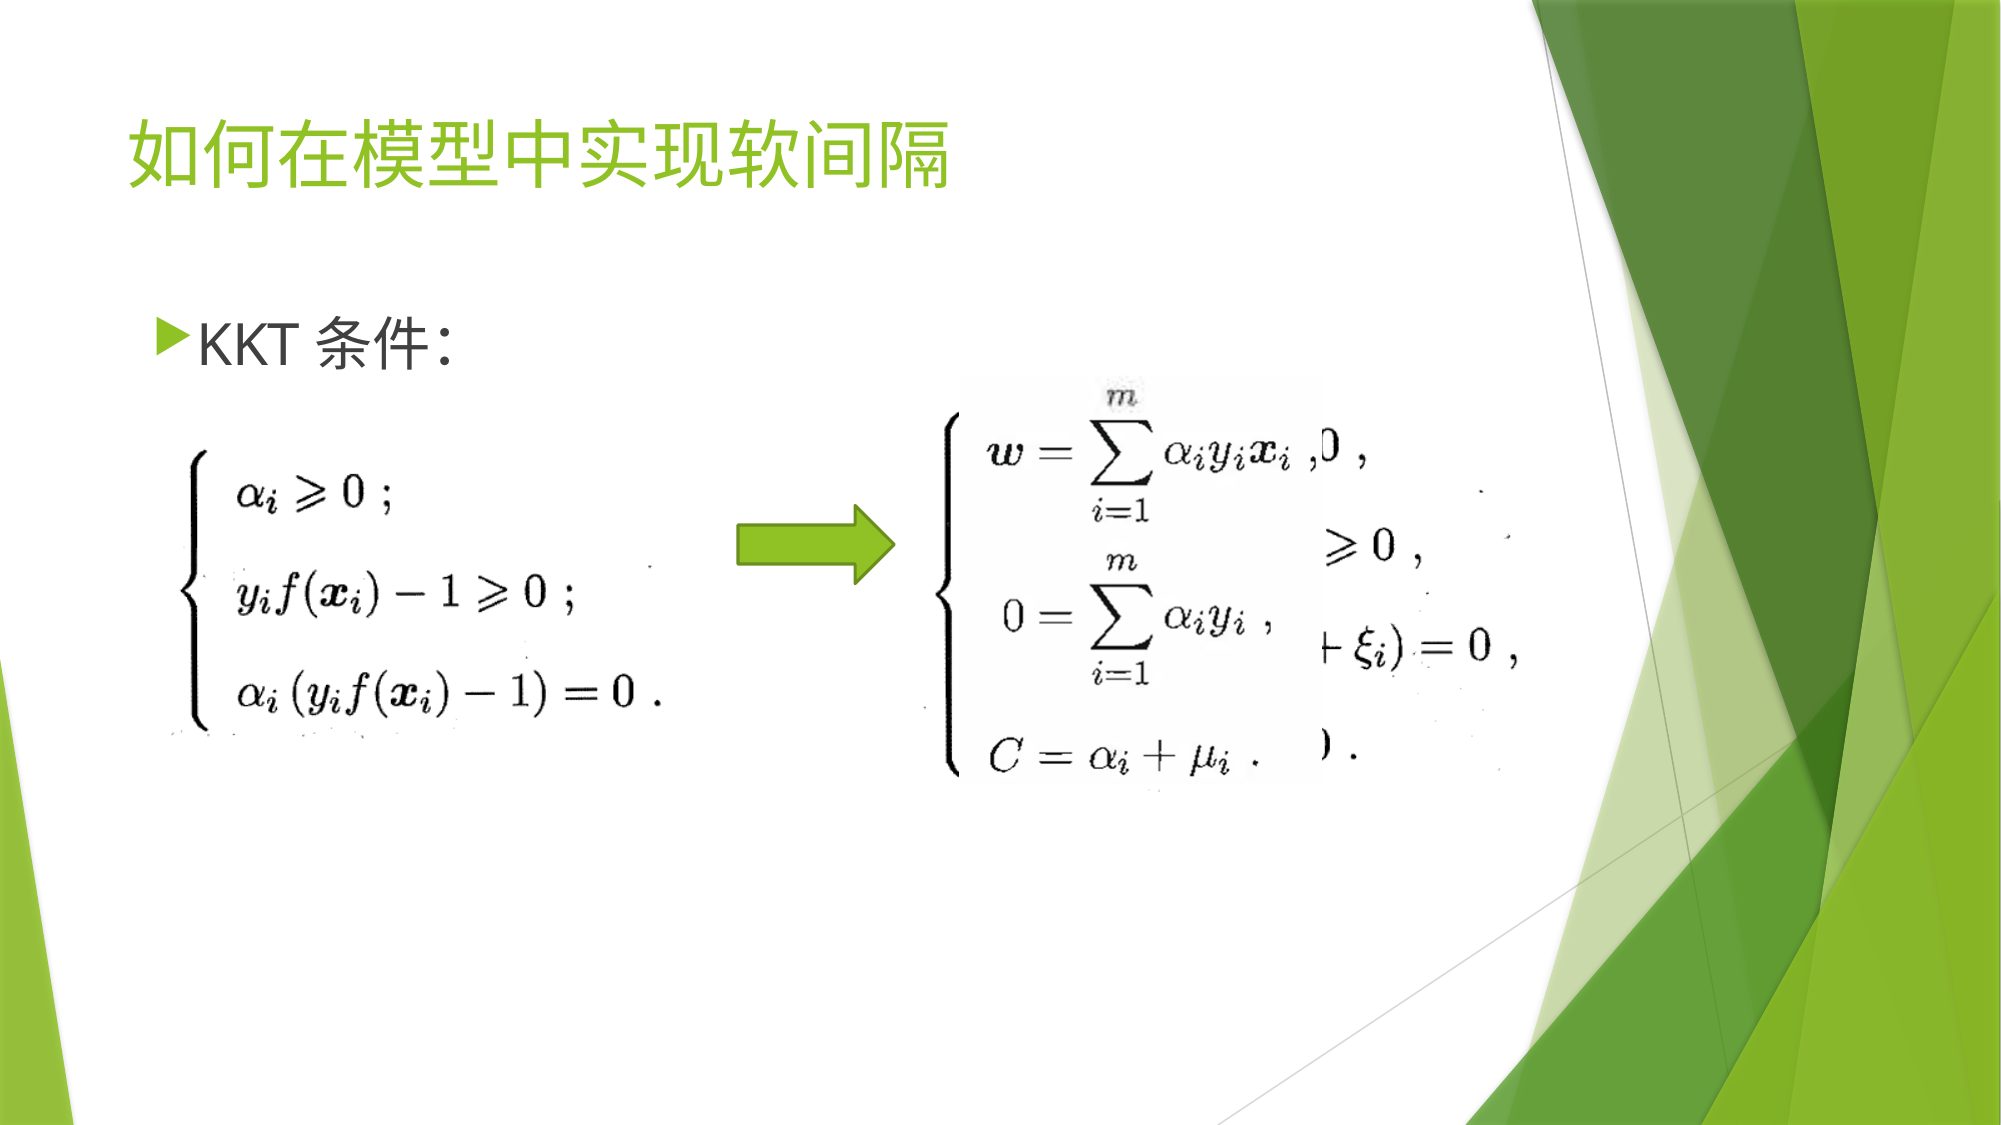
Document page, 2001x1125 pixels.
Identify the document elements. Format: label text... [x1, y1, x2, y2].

picture [911, 374, 1525, 792]
list KKT条件： [137, 299, 1947, 1014]
text_box [736, 504, 896, 586]
title 如何在模型中实现软间隔 [110, 99, 1522, 317]
picture [170, 443, 667, 739]
